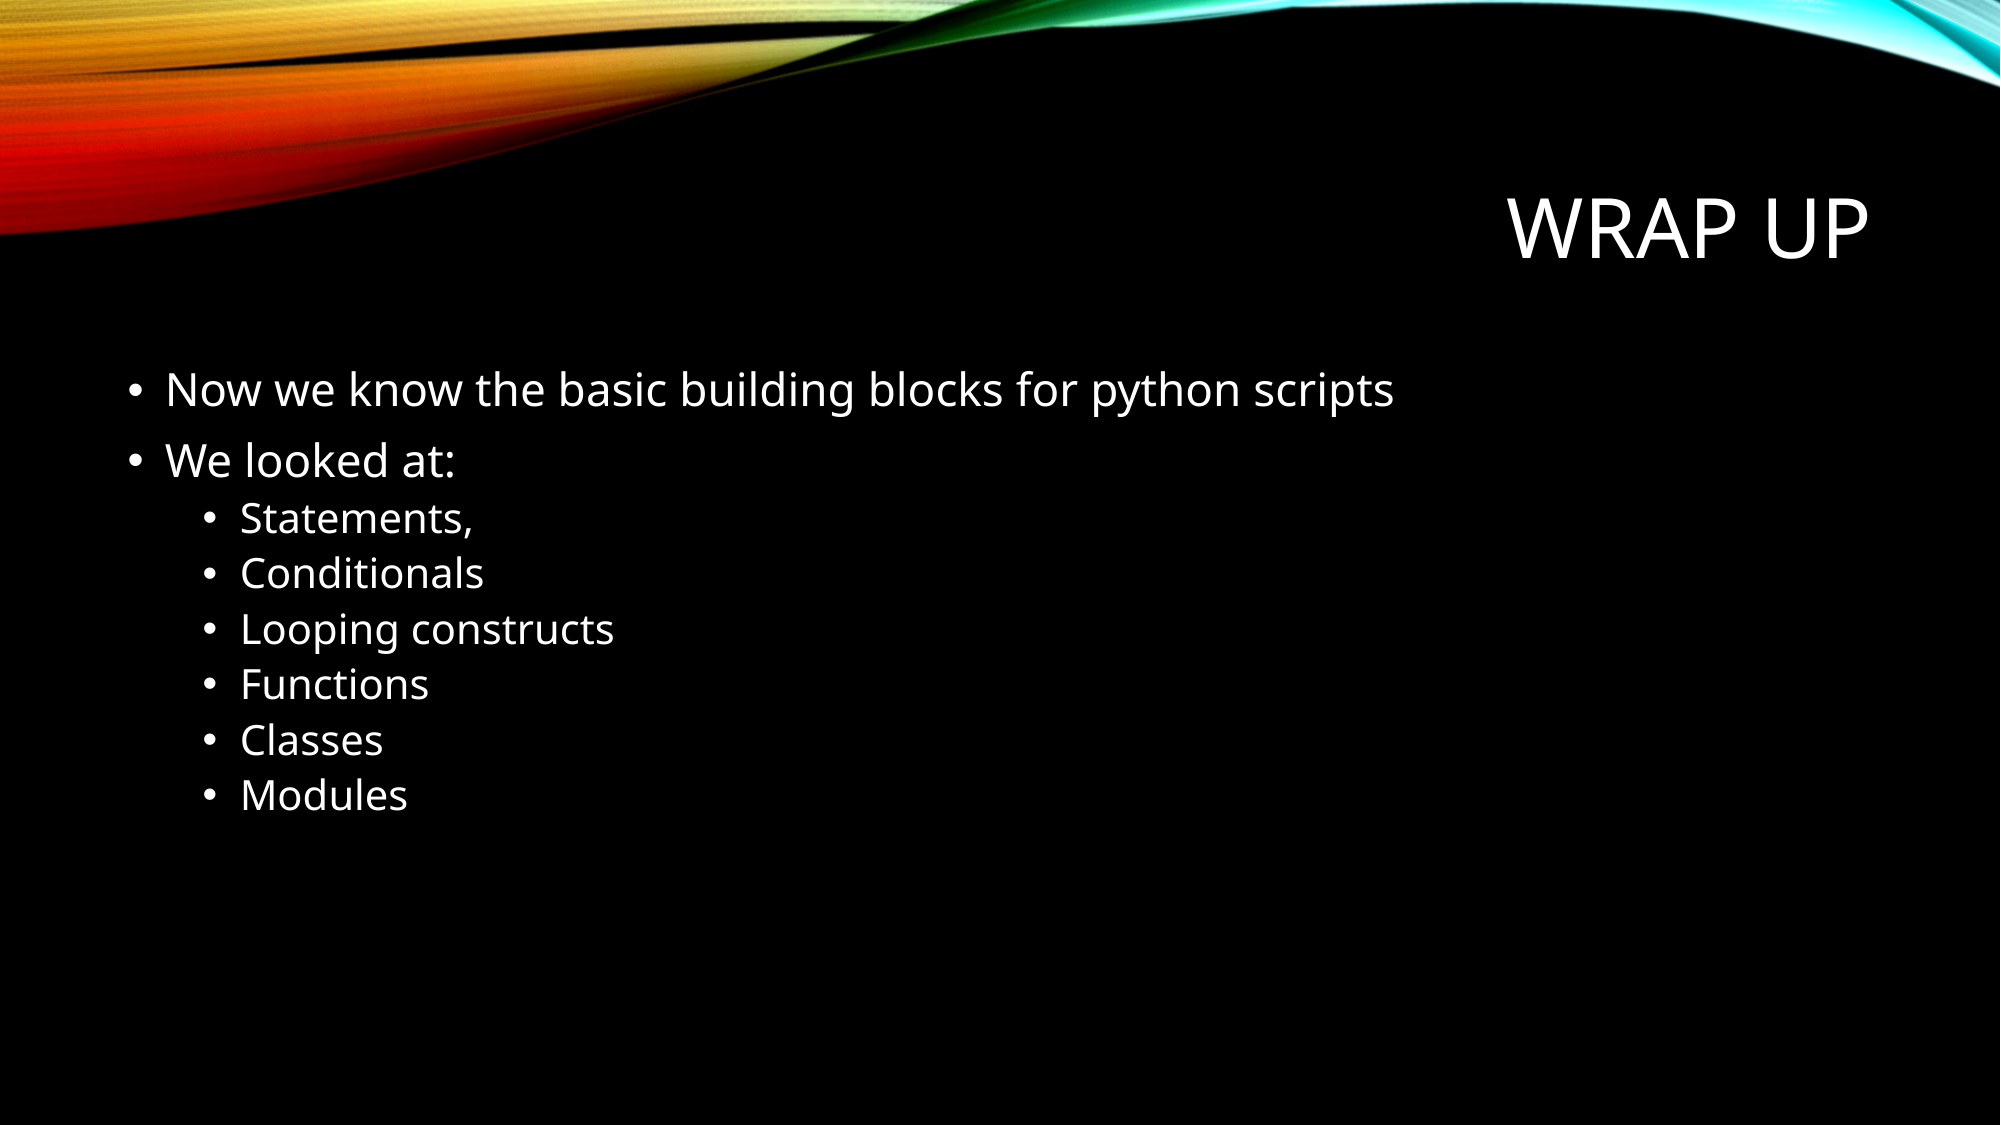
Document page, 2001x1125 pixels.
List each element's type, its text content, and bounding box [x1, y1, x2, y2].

text_box Now we know the basic building blocks for python scripts We looked at: Statements, Conditionals Looping constructs Functions Classes Modules [112, 359, 1888, 1020]
text_box Wrap Up [474, 125, 1888, 338]
picture [0, 0, 2000, 237]
